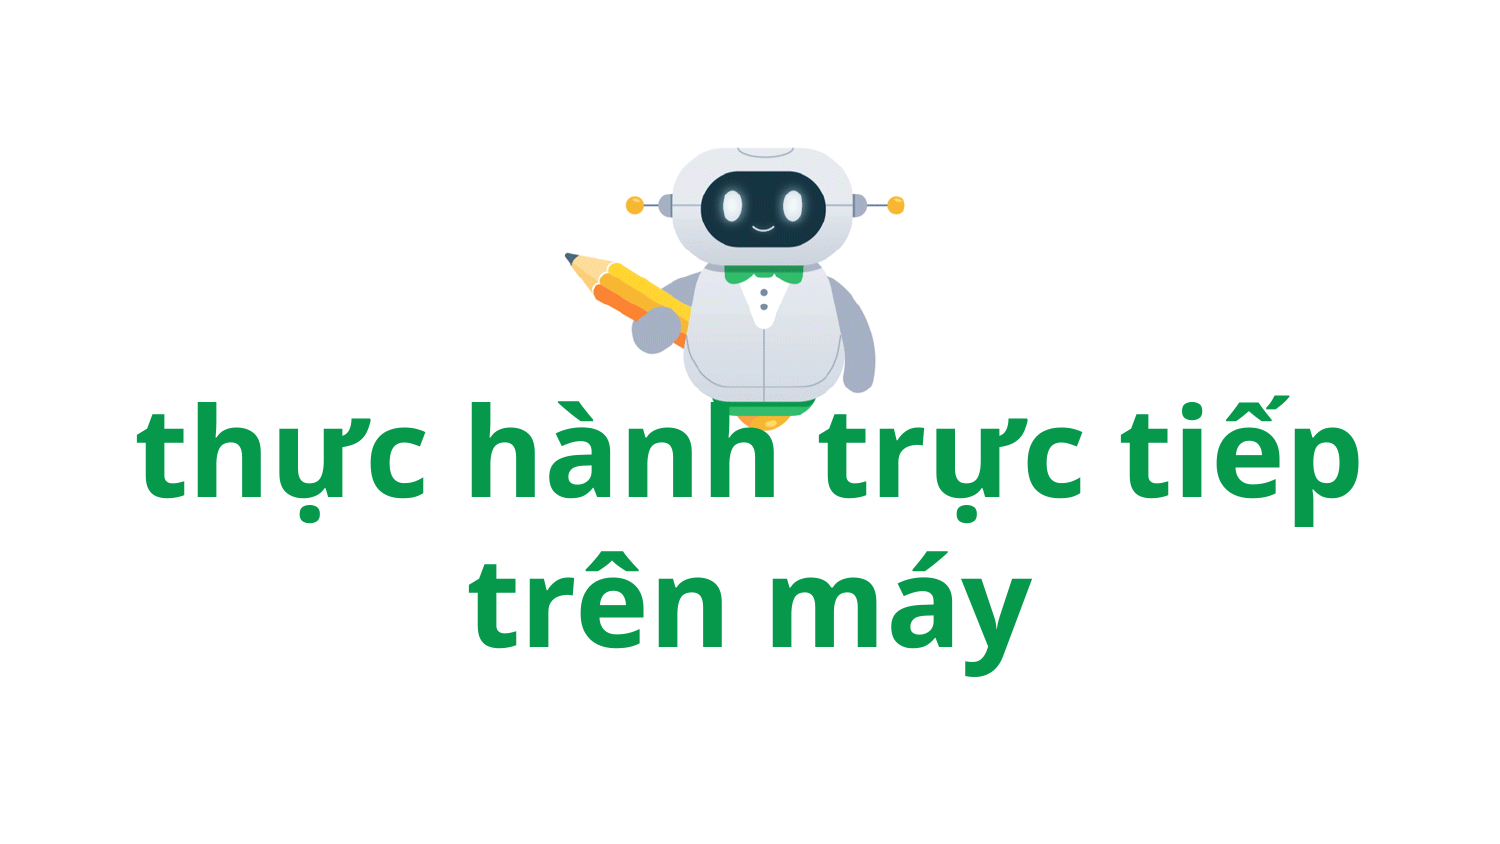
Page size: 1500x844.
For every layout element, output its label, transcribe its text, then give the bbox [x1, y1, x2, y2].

picture [364, 0, 1136, 553]
title thực hành trực tiếp trên máy [51, 453, 1449, 592]
